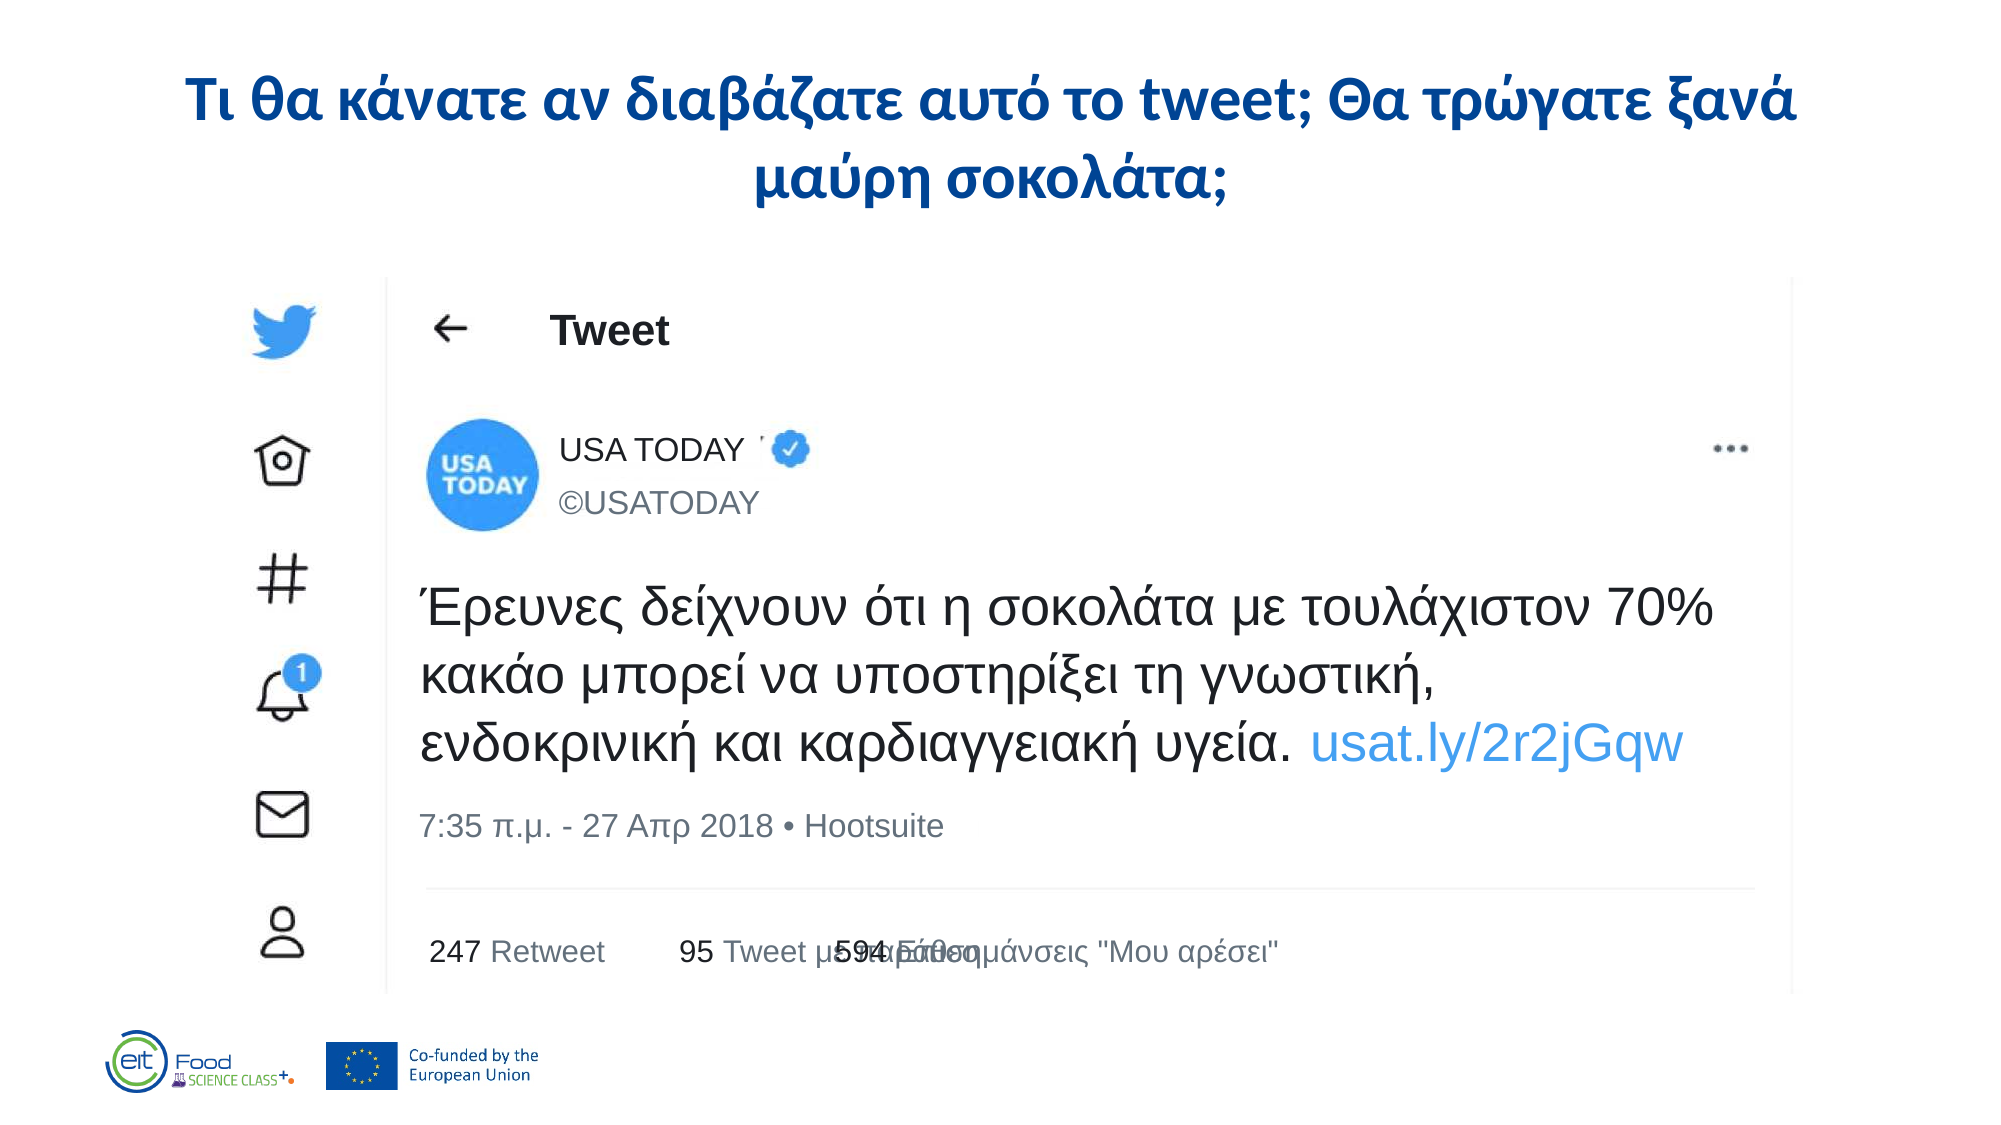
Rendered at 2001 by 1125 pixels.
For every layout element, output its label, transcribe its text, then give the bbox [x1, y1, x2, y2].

picture [105, 1030, 294, 1093]
picture [210, 276, 1838, 994]
text_box Τι θα κάνατε αν διαβάζατε αυτό το tweet; Θα τρώγατε ξανά μαύρη σοκολάτα; [118, 41, 1865, 227]
picture [326, 1042, 538, 1090]
